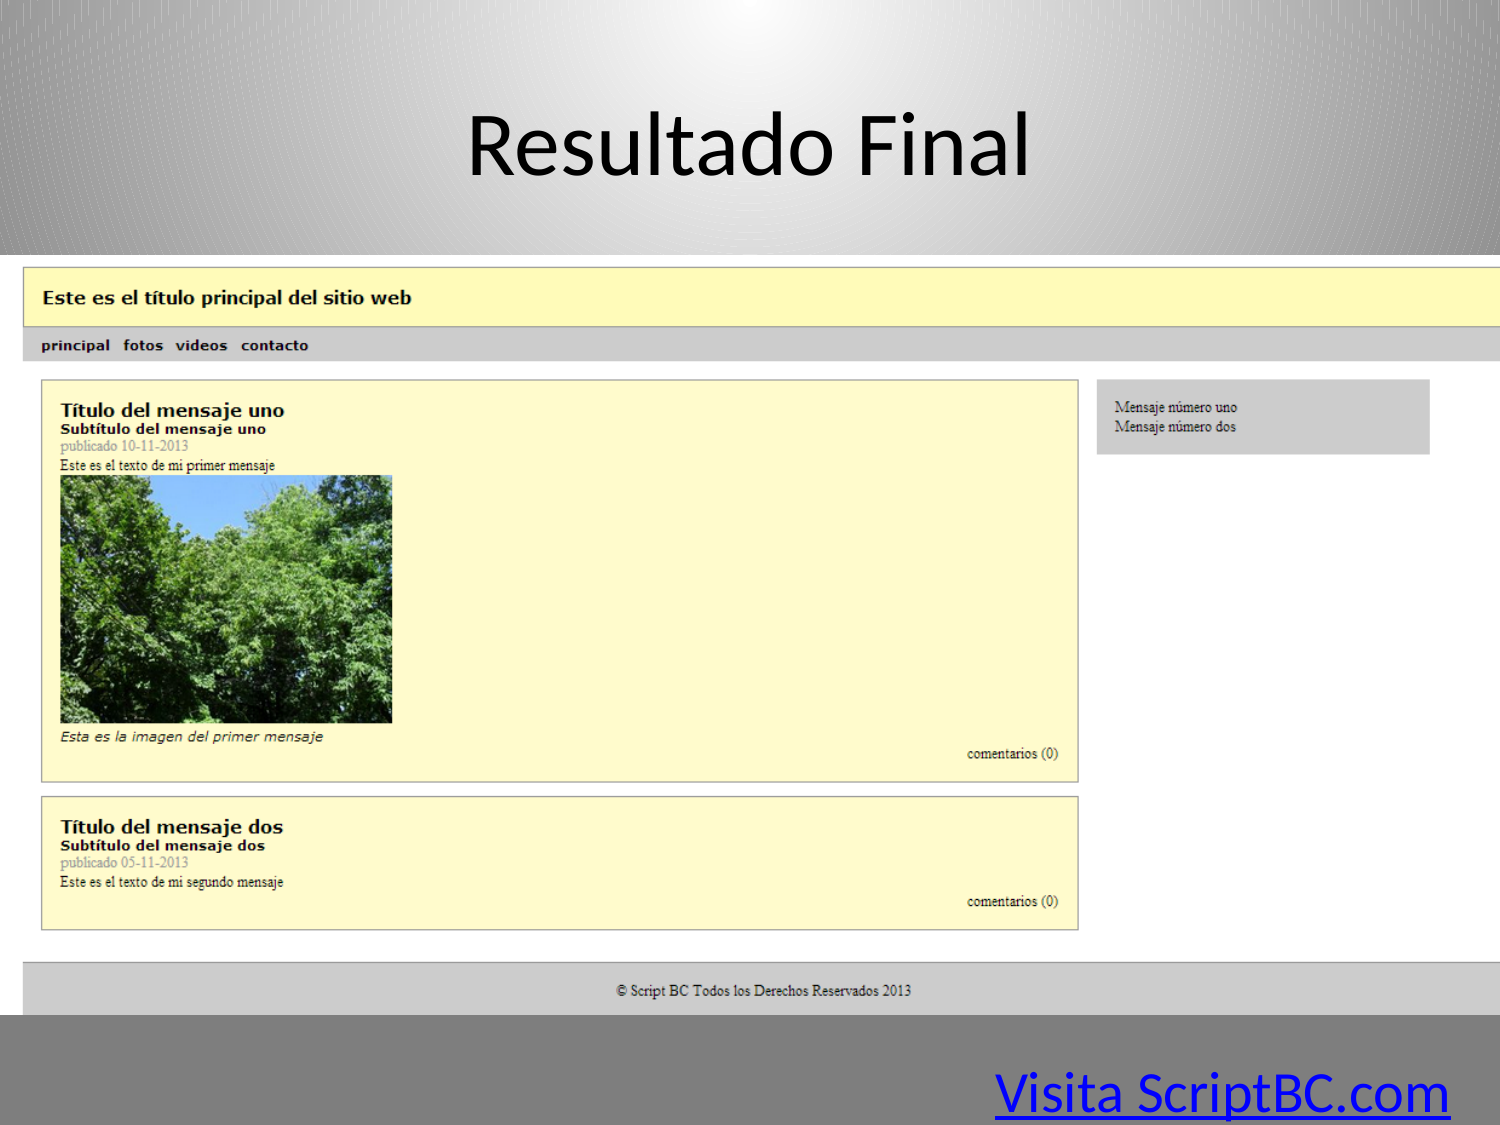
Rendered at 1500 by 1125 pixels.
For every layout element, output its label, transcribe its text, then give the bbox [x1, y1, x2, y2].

text_box Visita ScriptBC.com [980, 1046, 1500, 1125]
picture [0, 255, 1500, 1015]
title Resultado Final [75, 45, 1425, 233]
